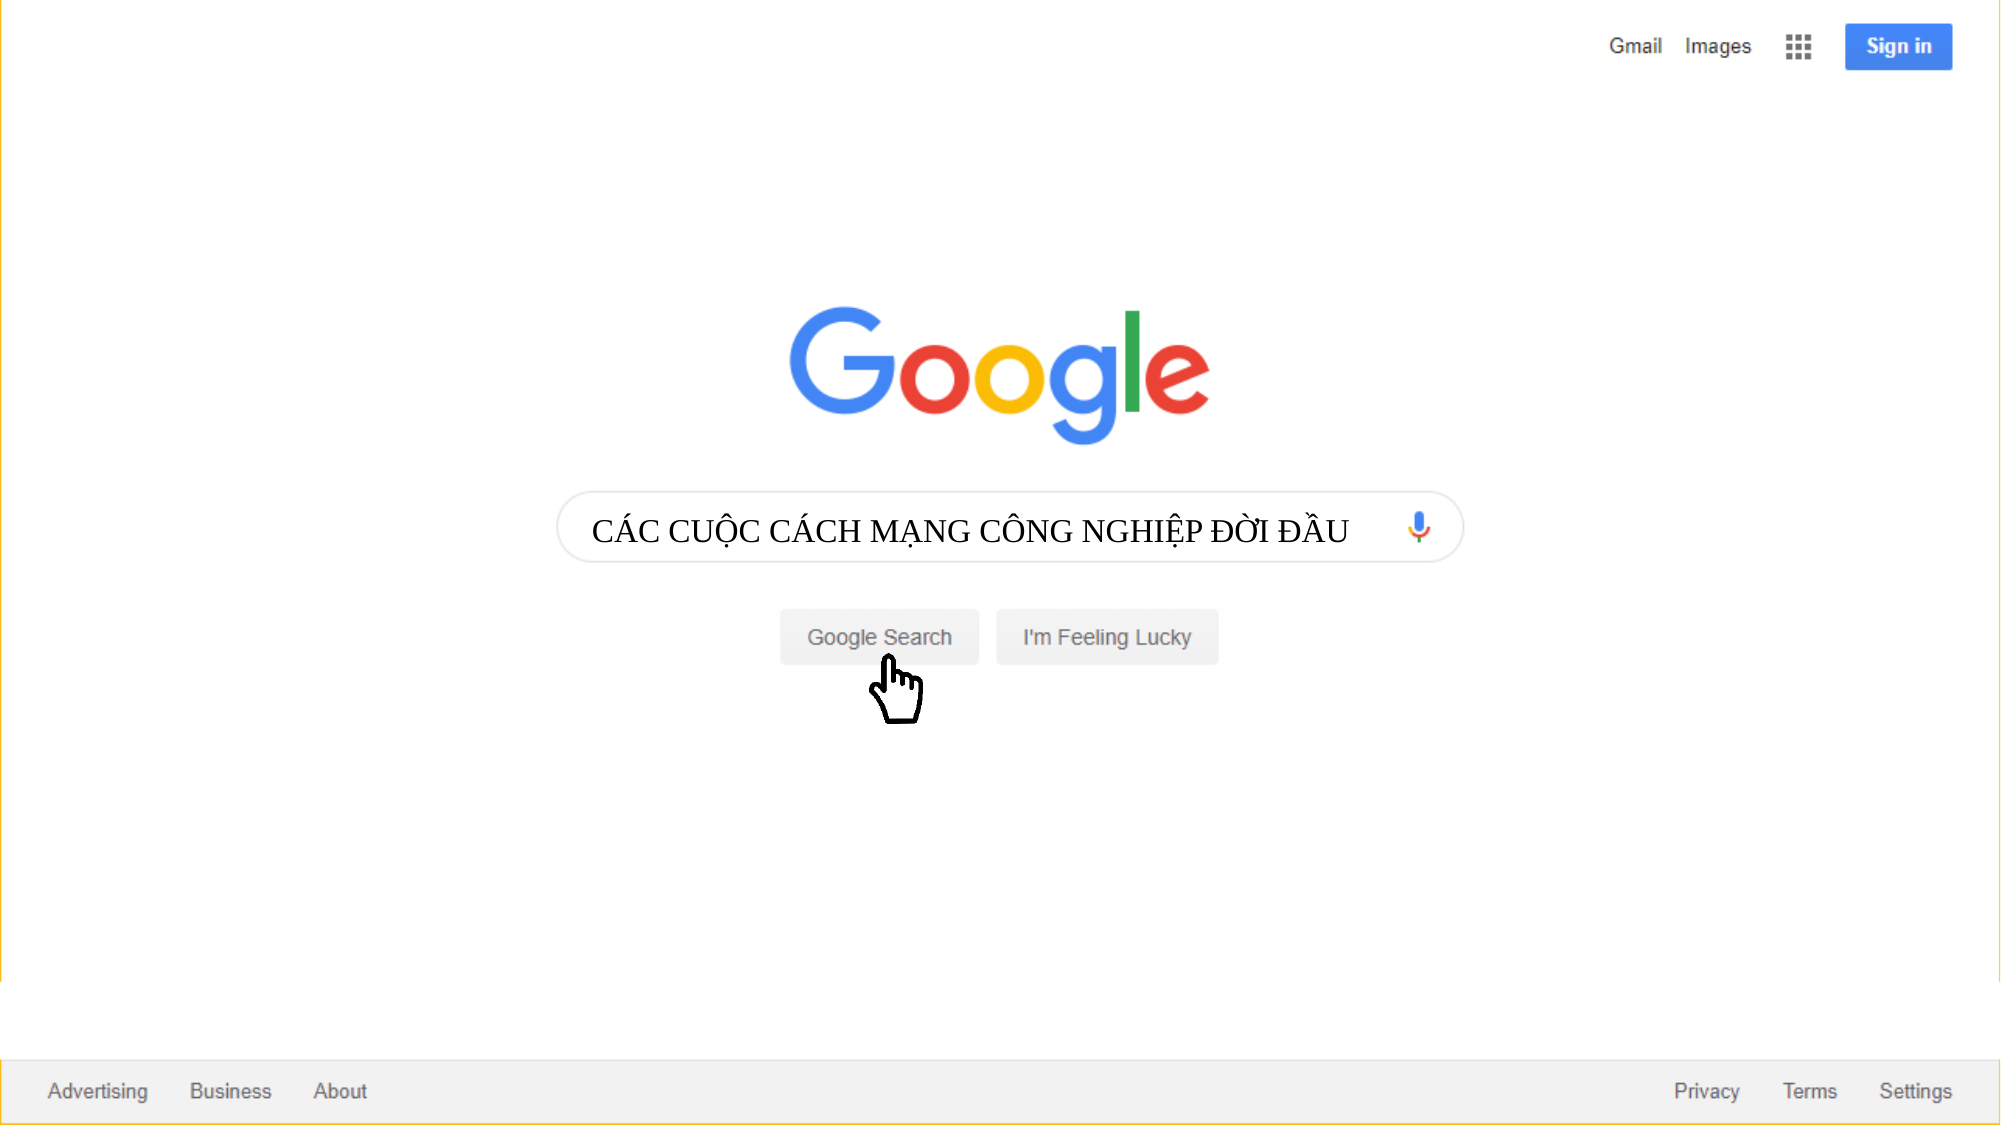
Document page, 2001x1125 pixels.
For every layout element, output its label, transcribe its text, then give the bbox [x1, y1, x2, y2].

text_box CÁC CUỘC CÁCH MẠNG CÔNG NGHIỆP ĐỜI ĐẦU [577, 502, 1366, 597]
picture [0, 0, 2001, 1125]
